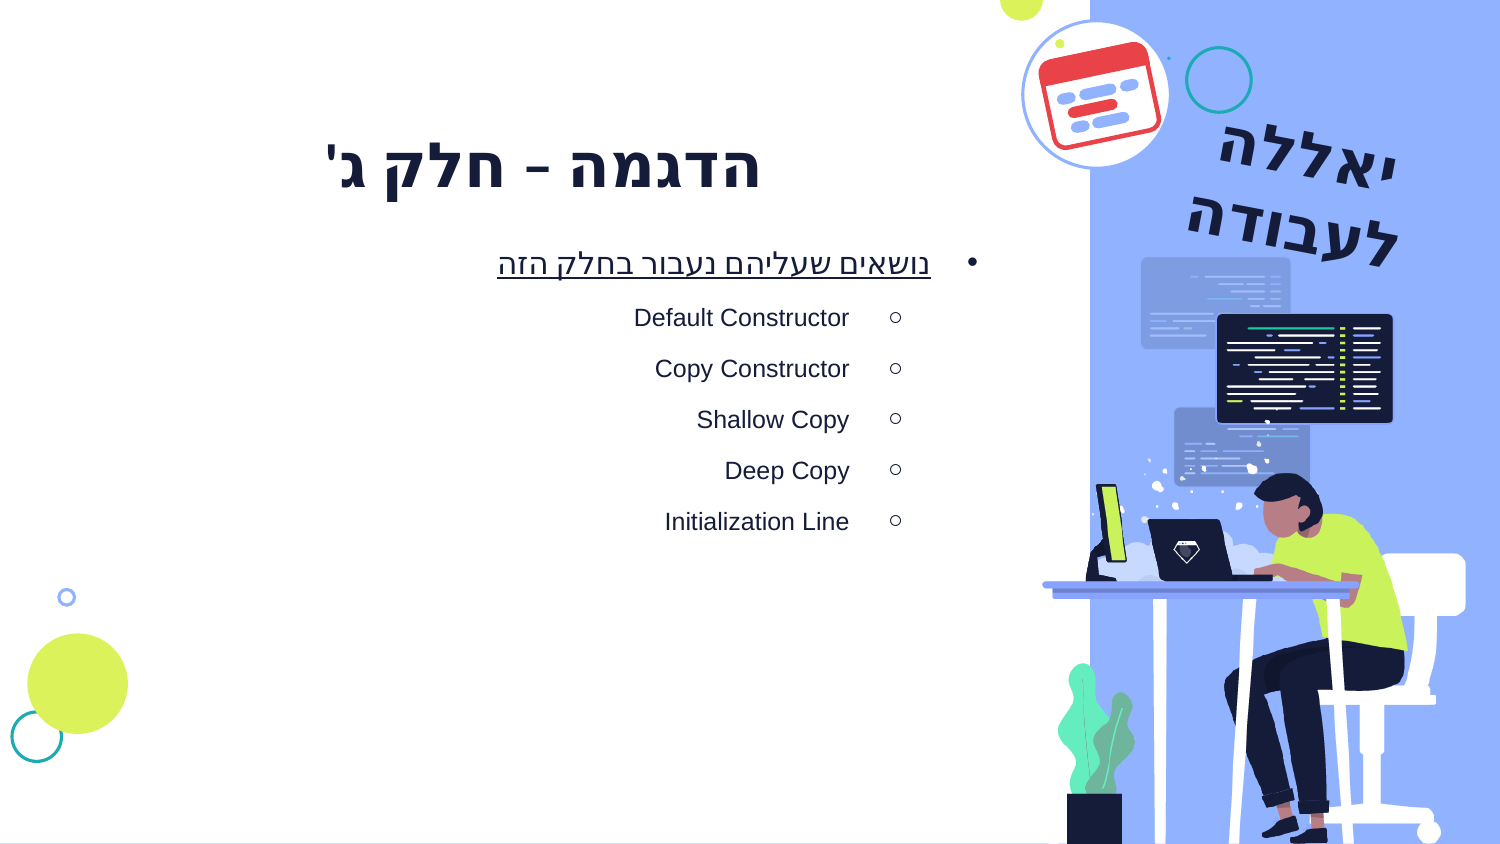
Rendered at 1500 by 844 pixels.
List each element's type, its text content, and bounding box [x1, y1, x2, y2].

list נושאים שעליהם נעבור בחלק הזה Default Constructor Copy Constructor Shallow Copy Deep Copy Initialization Line [88, 243, 1000, 756]
picture [1042, 255, 1466, 844]
title הדגמה – חלק ג' [88, 88, 1000, 237]
